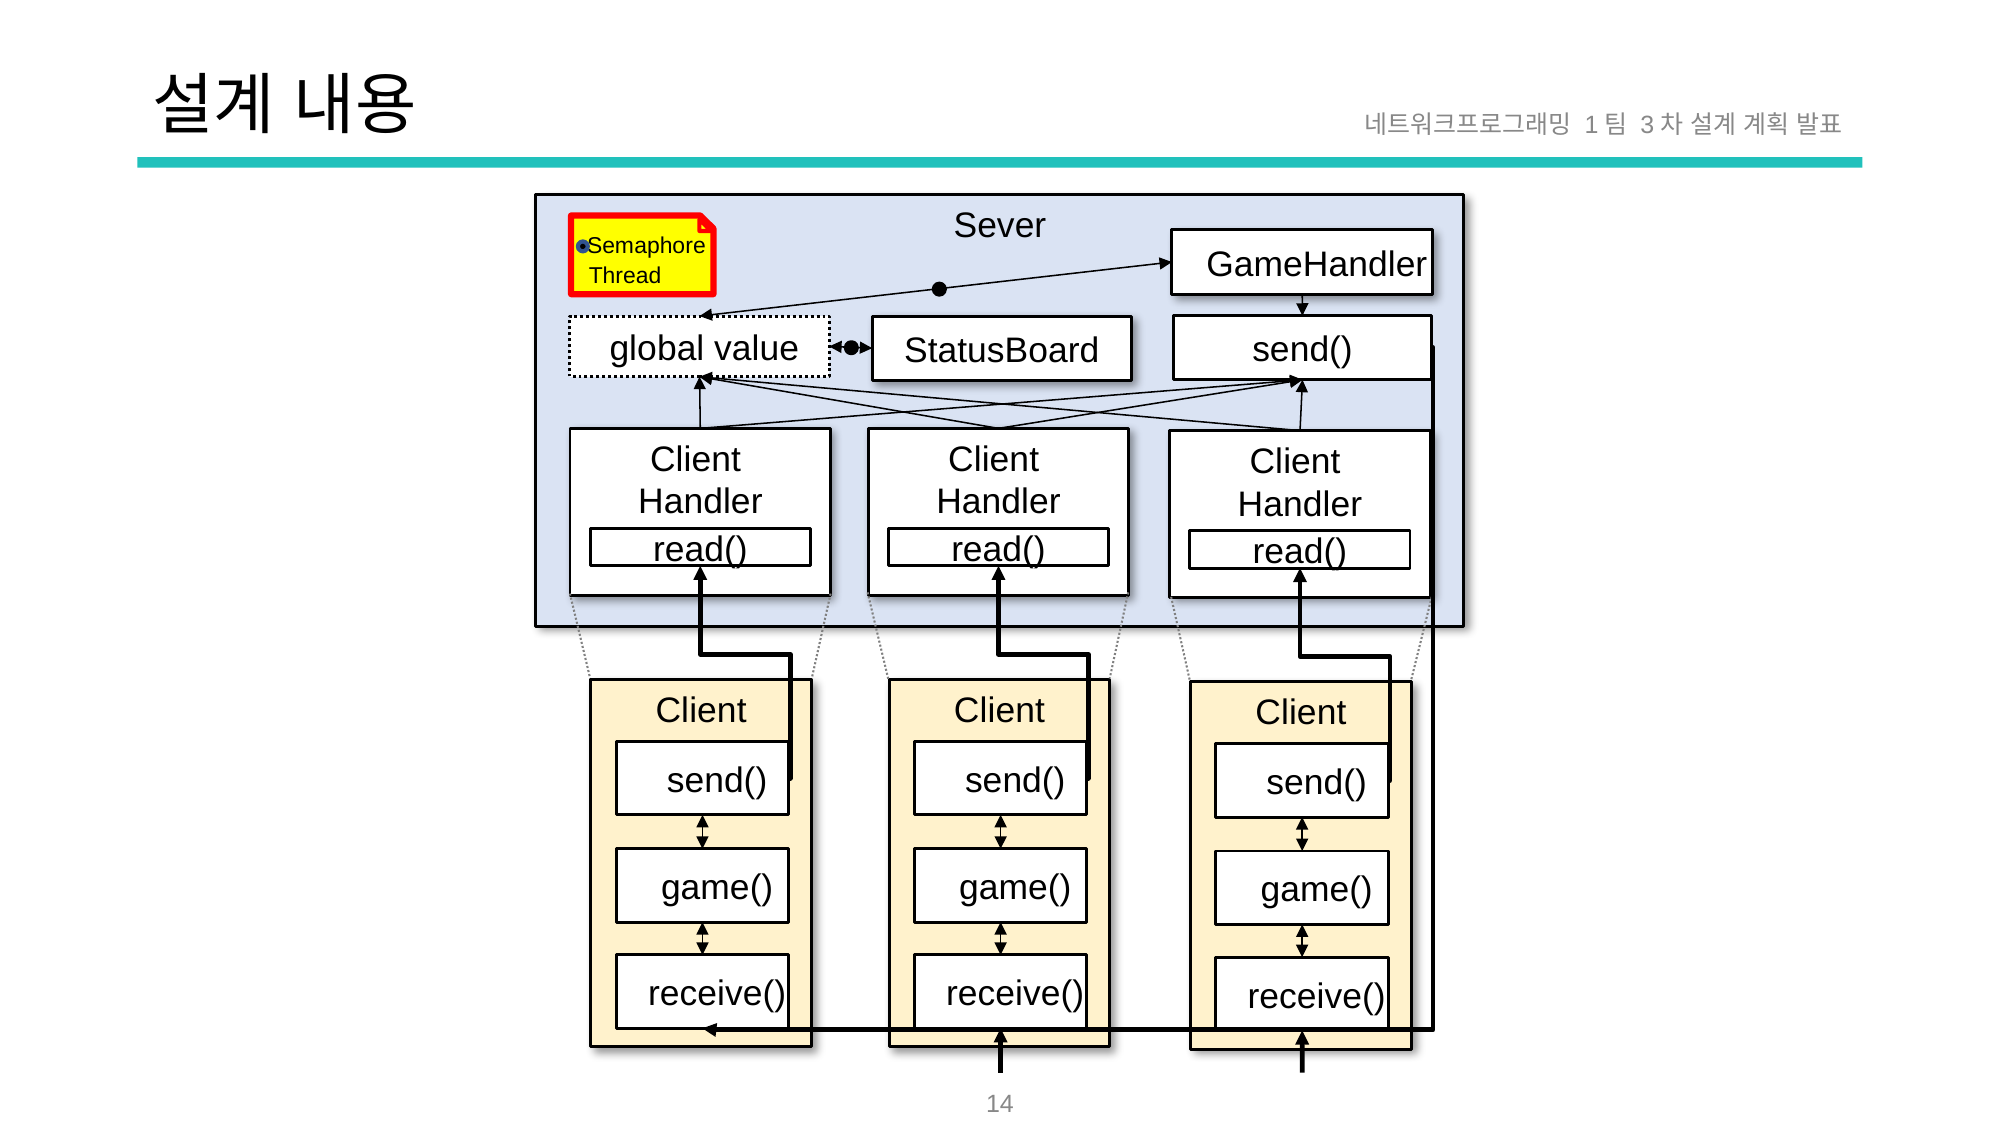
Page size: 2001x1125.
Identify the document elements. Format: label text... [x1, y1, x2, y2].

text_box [535, 194, 1465, 1073]
footer 네트워크프로그래밍 1팀 3차 설계 계획 발표 [1266, 94, 1941, 154]
title 설계 내용 [137, 59, 1863, 155]
slide_number 14 [968, 1080, 1032, 1125]
text_box [137, 157, 1863, 168]
